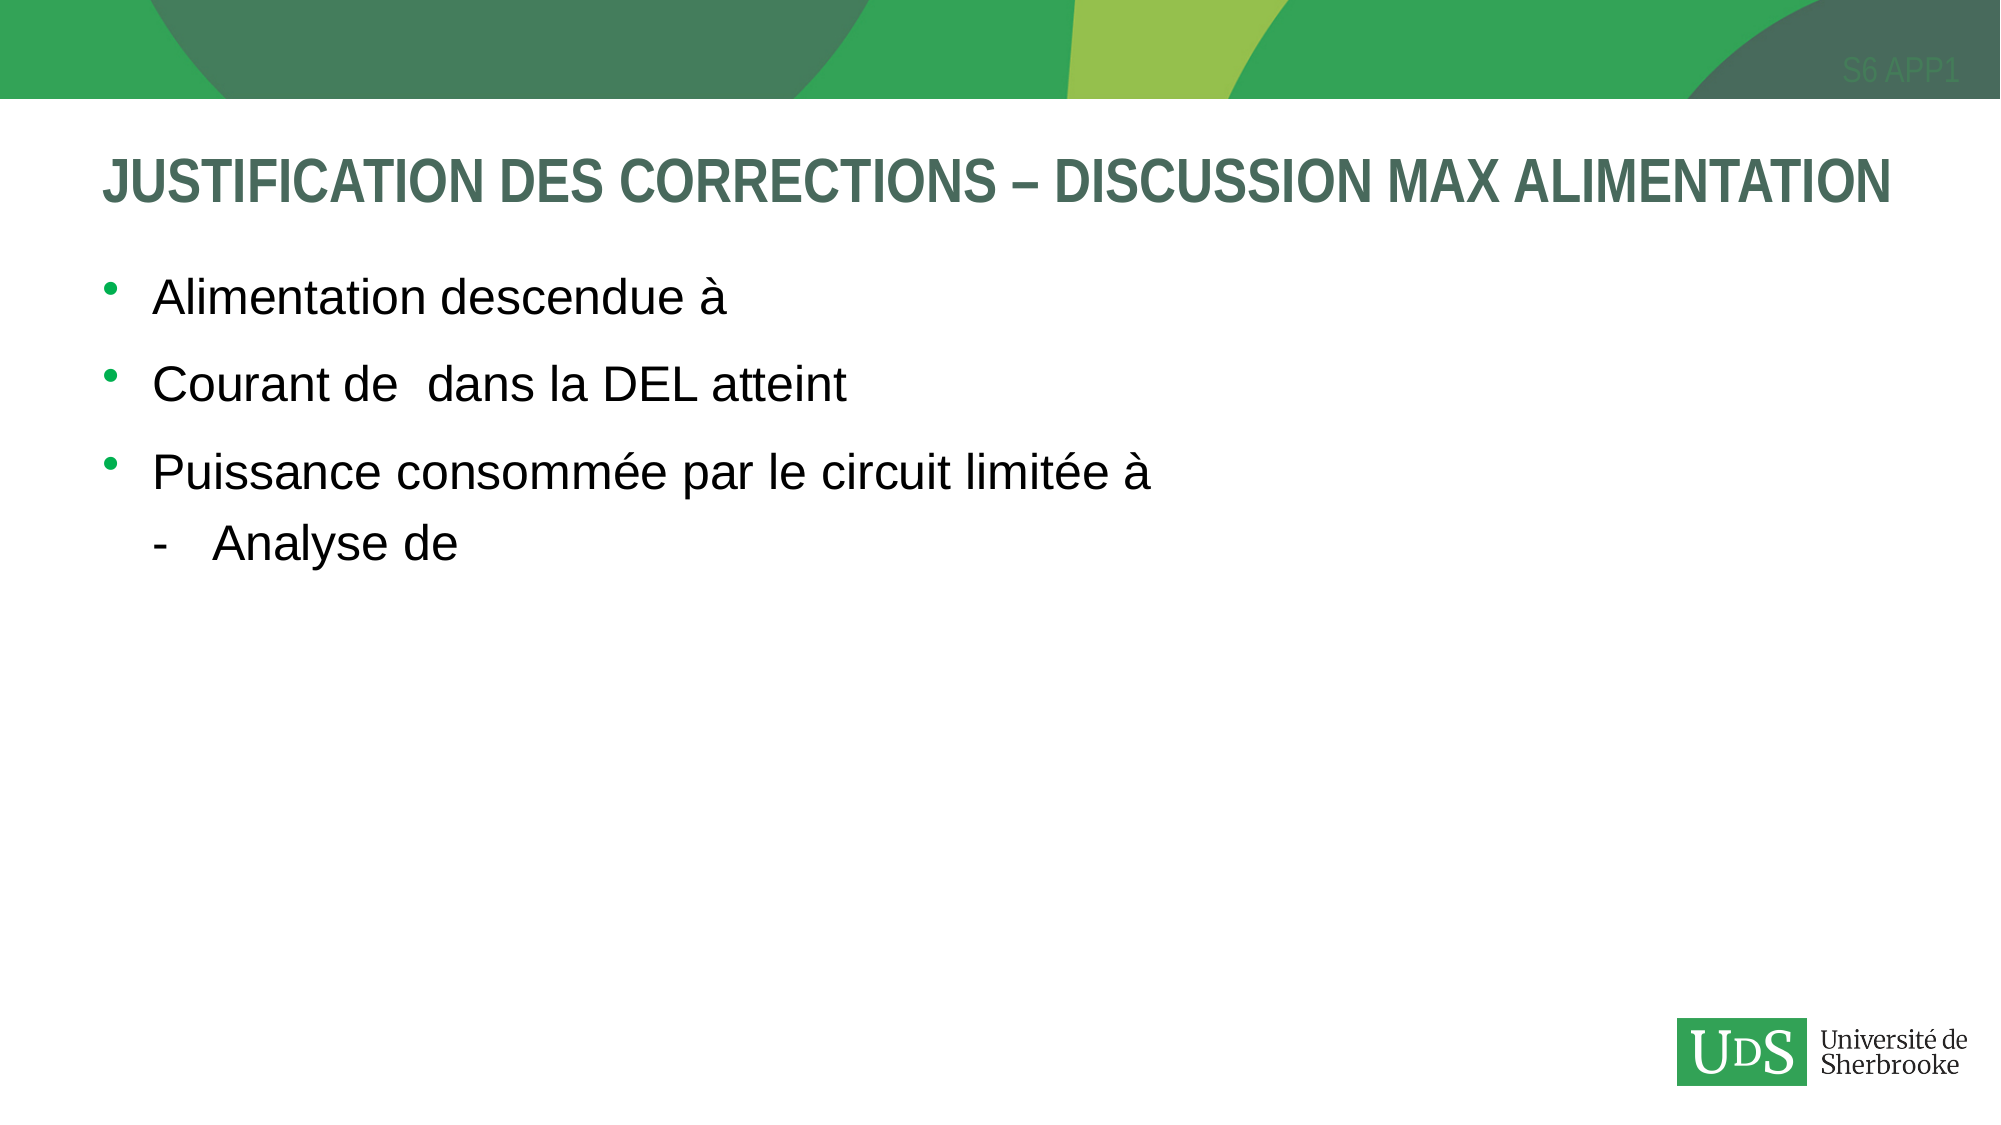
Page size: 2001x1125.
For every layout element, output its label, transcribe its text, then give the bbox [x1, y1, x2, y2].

picture [1677, 1018, 1967, 1086]
picture [0, 0, 2000, 99]
title Justification des Corrections – discussion max alimentation [102, 139, 1961, 253]
